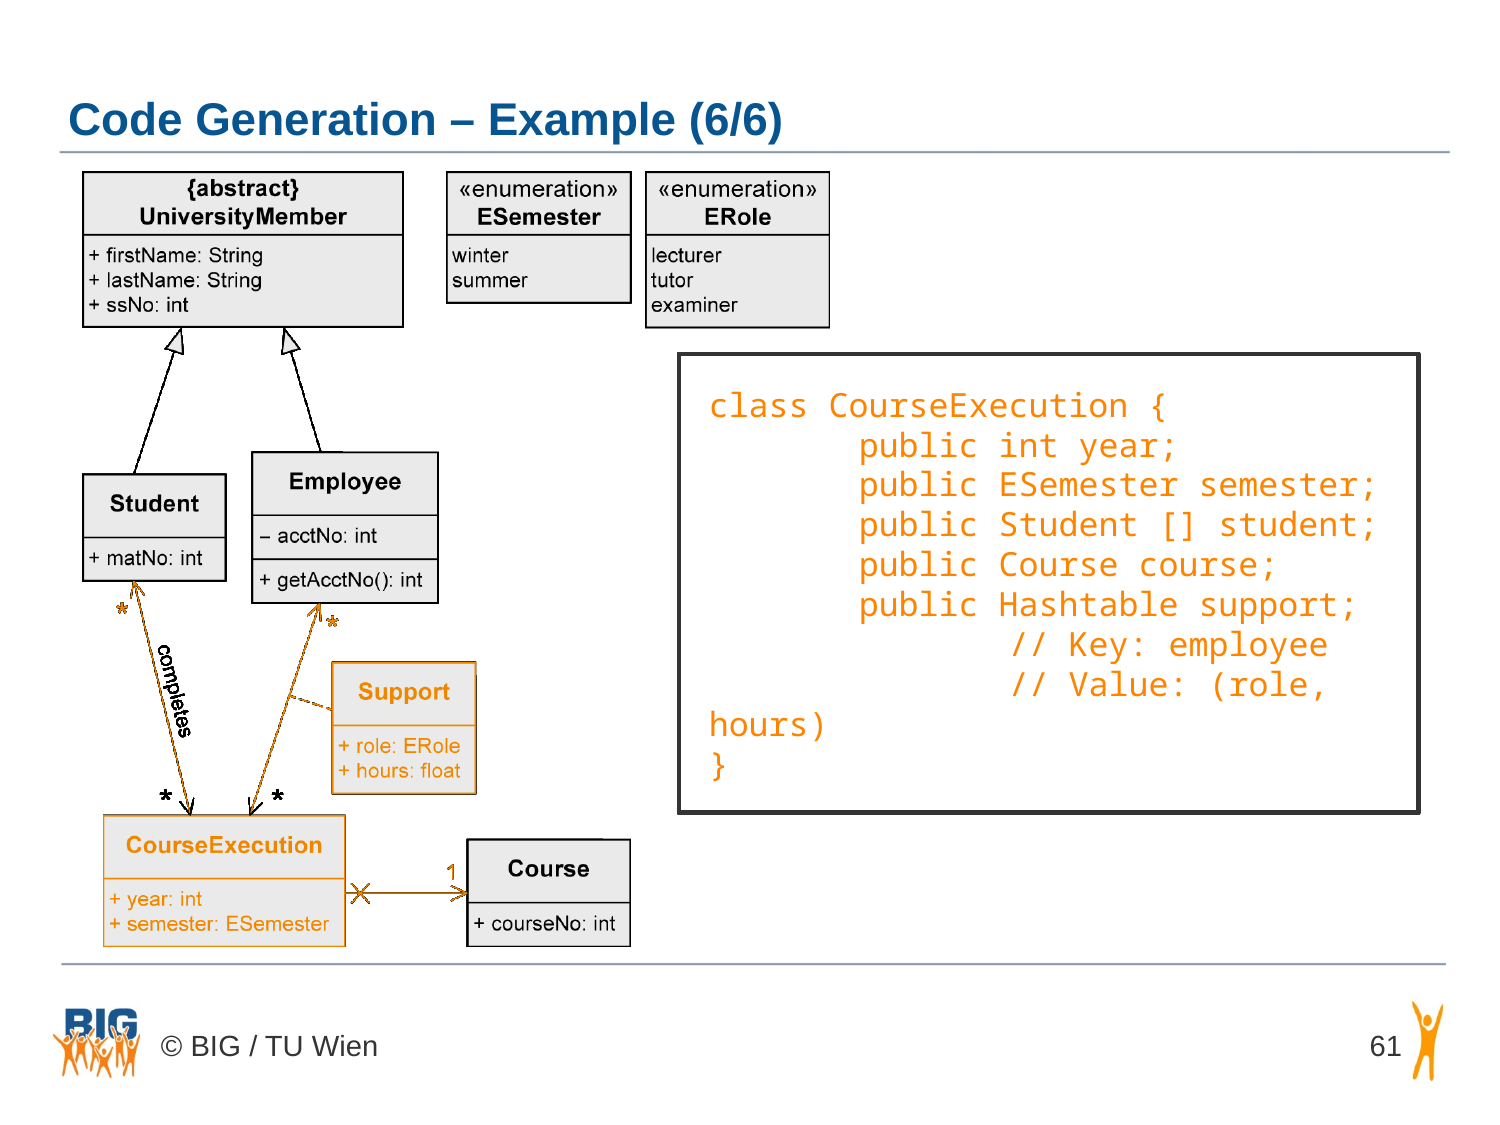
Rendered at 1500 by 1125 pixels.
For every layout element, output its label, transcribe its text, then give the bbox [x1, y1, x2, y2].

picture [6, 1000, 145, 1123]
title Code Generation – Example (6/6) [52, 24, 1454, 153]
picture [82, 170, 831, 948]
picture [0, 142, 1500, 163]
picture [1400, 991, 1494, 1125]
slide_number 61 [1241, 1019, 1418, 1095]
picture [0, 954, 1497, 975]
text_box class CourseExecution { public int year; public ESemester semester; public Student [] student; public Course course; public Hashtable support; // Key: employee // Value: (role, hours) } [837, 352, 1420, 815]
